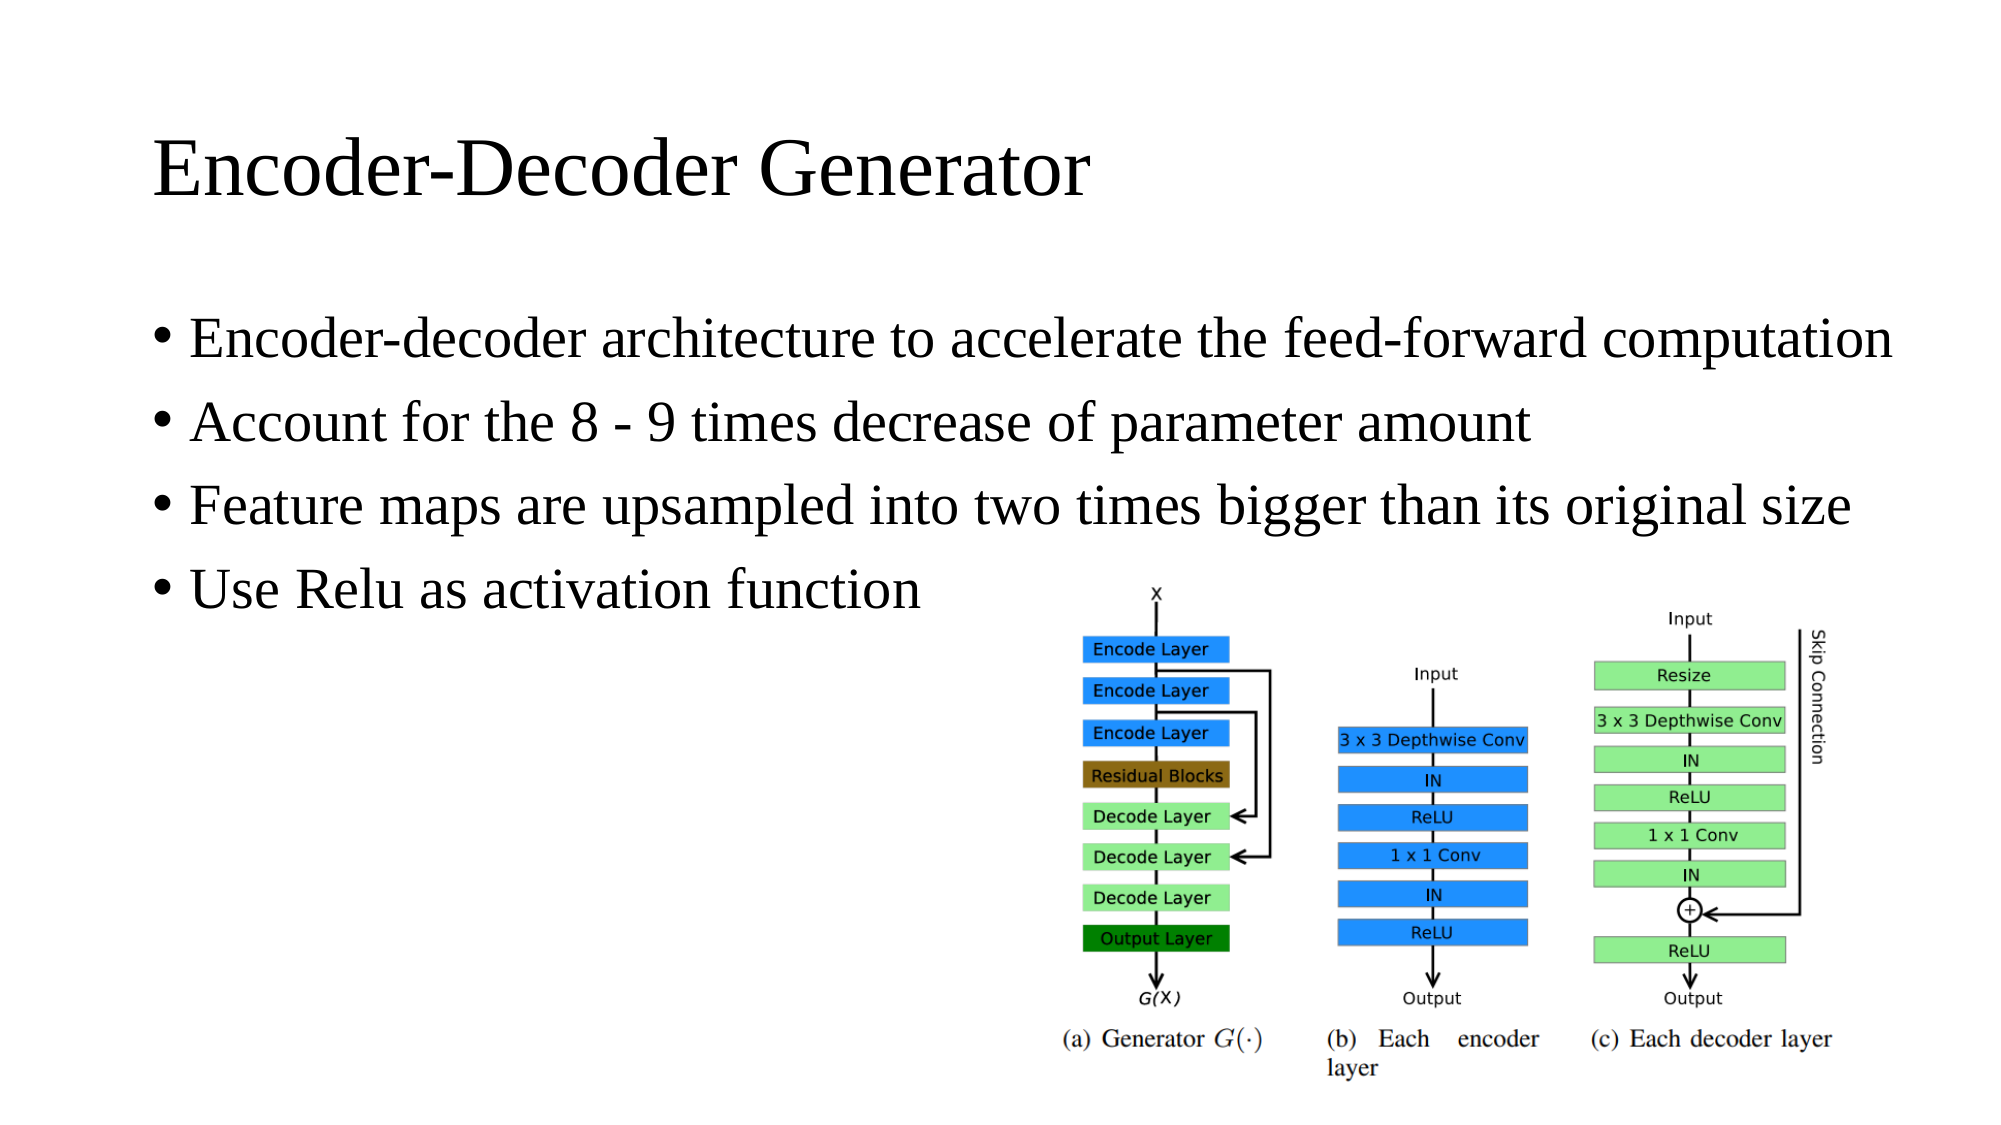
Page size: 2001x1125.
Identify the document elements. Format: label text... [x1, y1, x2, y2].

picture [981, 548, 1873, 1090]
title Encoder-Decoder Generator [137, 59, 1863, 278]
list Encoder-decoder architecture to accelerate the feed-forward computation Account for the 8 - 9 times decrease of parameter amount Feature maps are upsampled into two times bigger than its original size Use Relu as activation function [137, 299, 1921, 1014]
